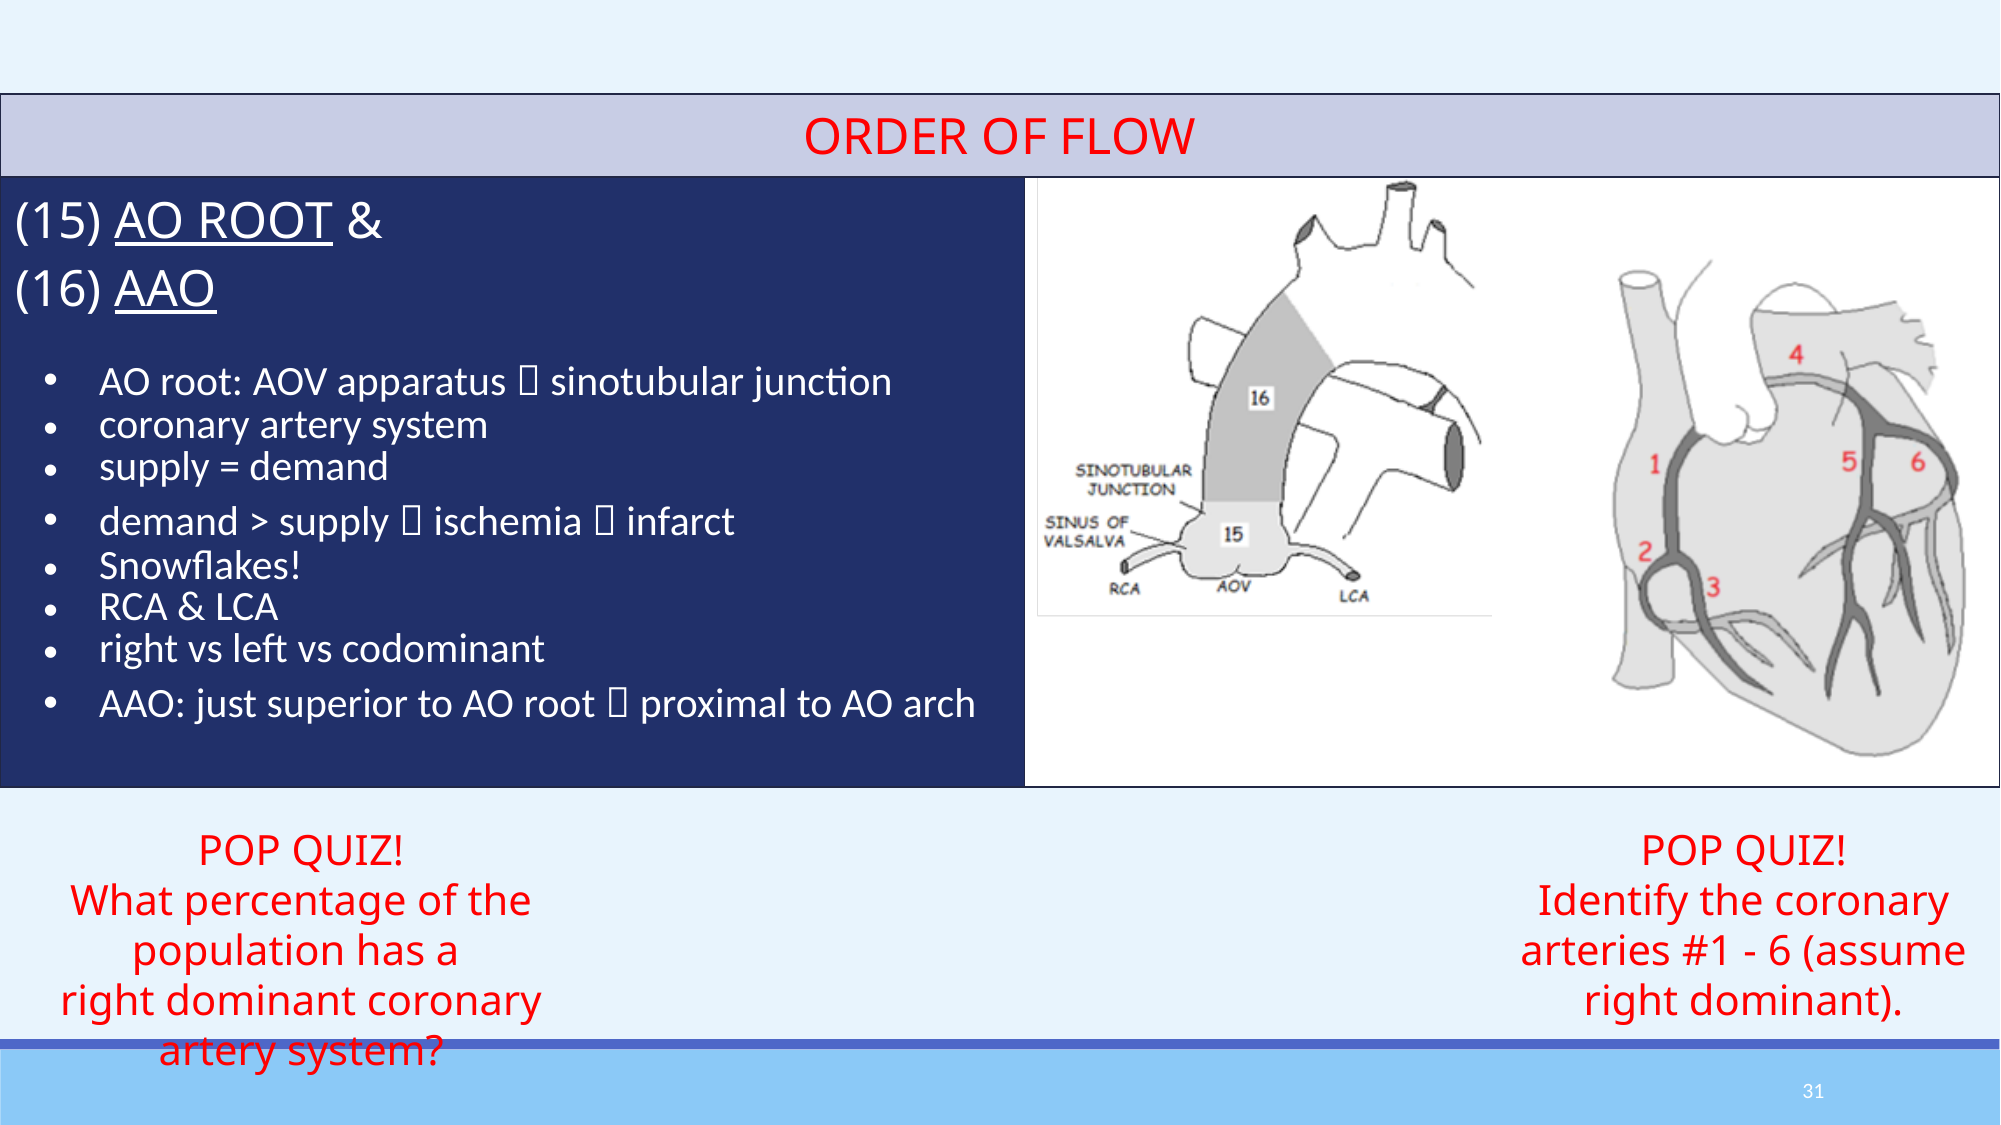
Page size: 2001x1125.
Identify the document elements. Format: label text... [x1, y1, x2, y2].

table_header ORDER OF FLOW [1, 95, 1999, 176]
picture [1592, 242, 1985, 776]
text_box POP QUIZ! What percentage of the population has a right dominant coronary artery system? [15, 816, 587, 1082]
text_box POP QUIZ! Identify the coronary arteries #1 - 6 (assume right dominant). [1502, 816, 1985, 1031]
slide_number 31 [1624, 1059, 1840, 1120]
table_cell [1025, 178, 1999, 786]
picture [1035, 177, 1493, 619]
table_cell (15) AO ROOT & (16) AAO AO root: AOV apparatus  sinotubular junction coronary artery system supply = demand demand > supply  ischemia  infarct Snowflakes! RCA & LCA right vs left vs codominant AAO: just superior to AO root  proximal to AO arch [1, 178, 1024, 786]
